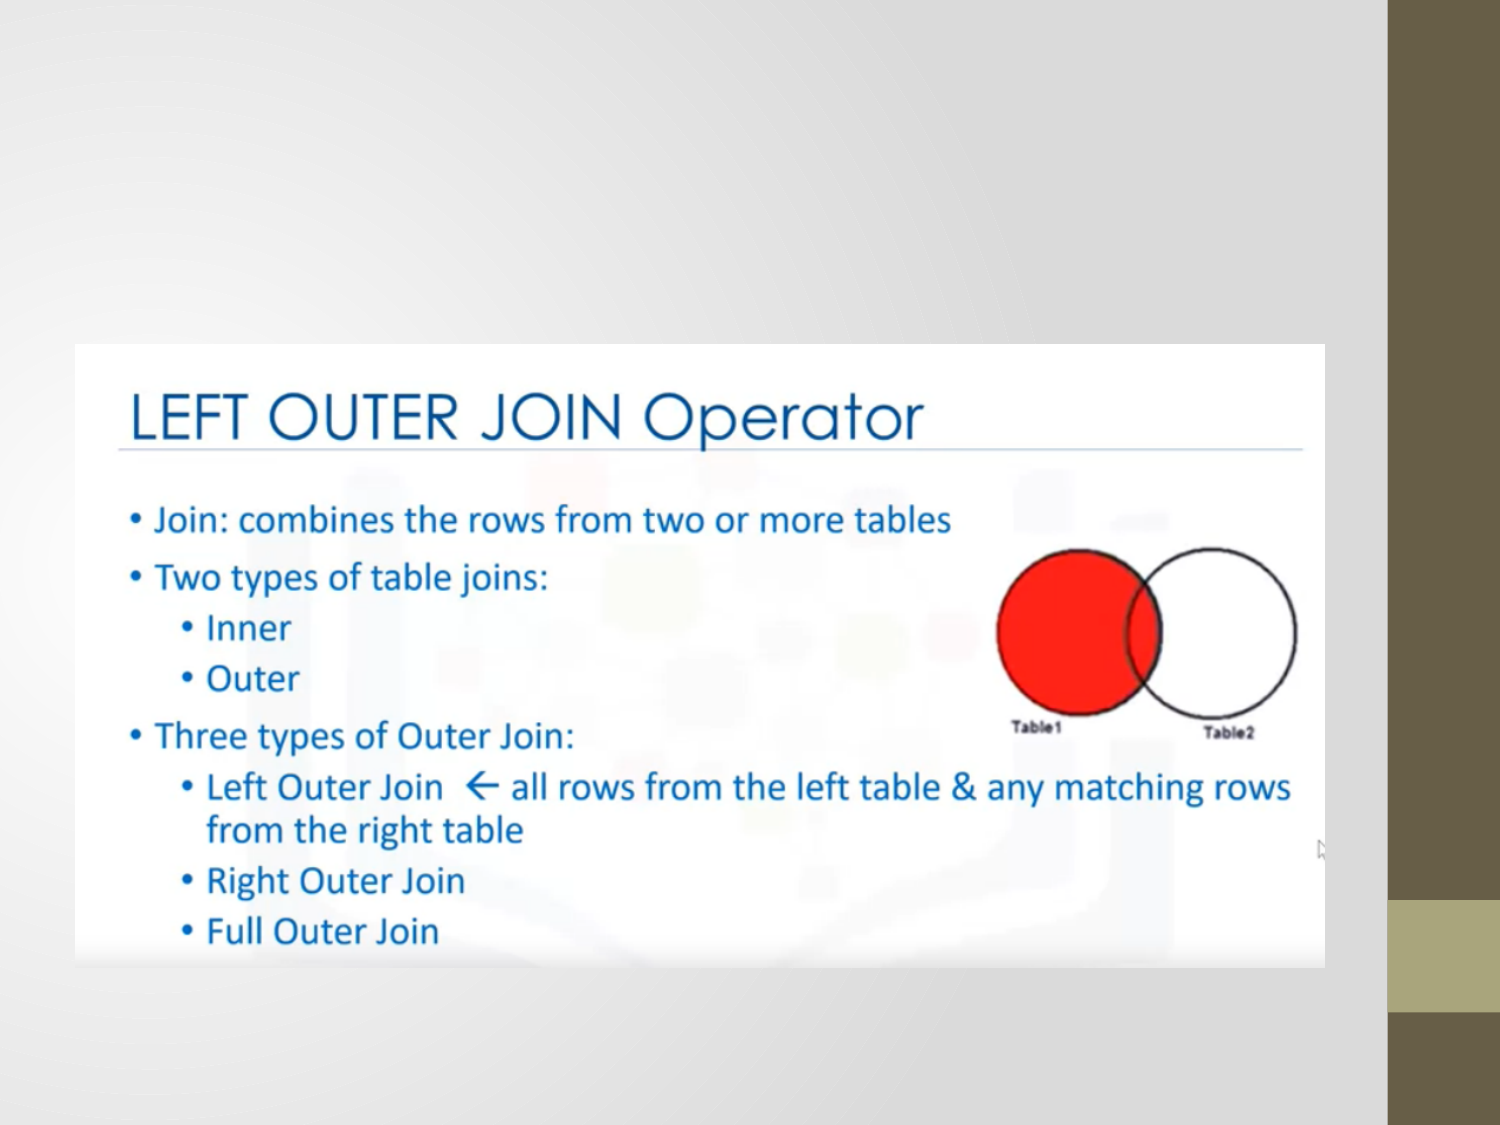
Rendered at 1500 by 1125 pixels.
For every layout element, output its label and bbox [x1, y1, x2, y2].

list [74, 344, 1326, 969]
